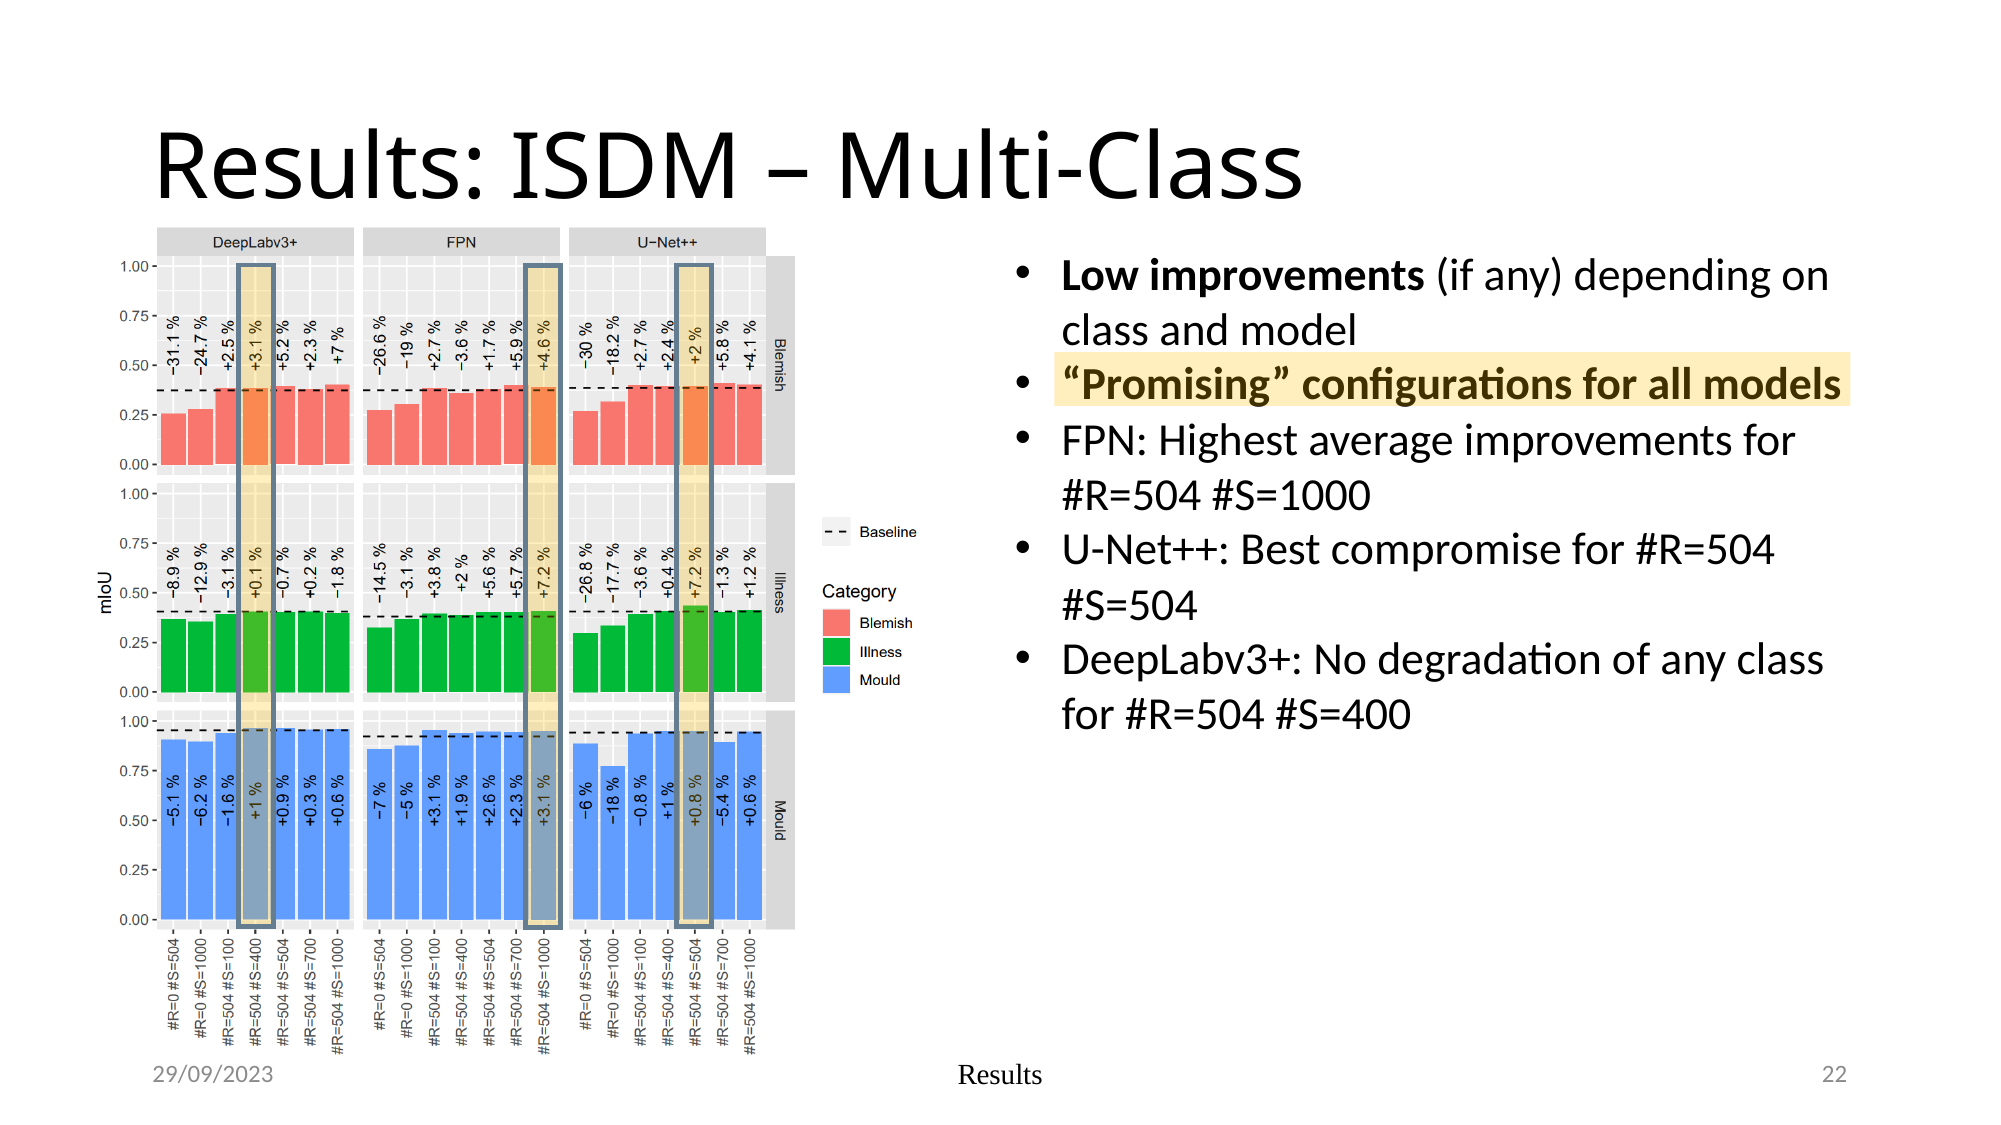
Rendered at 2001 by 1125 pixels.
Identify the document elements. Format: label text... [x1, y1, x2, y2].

text_box Low improvements (if any) depending on class and model “Promising” configurations for all models FPN: Highest average improvements for #R=504 #S=1000 U-Net++: Best compromise for #R=504 #S=504 DeepLabv3+: No degradation of any class for #R=504 #S=400 [999, 236, 1884, 802]
picture [87, 215, 922, 1066]
footer Results [662, 1042, 1338, 1103]
slide_number 22 [1412, 1042, 1863, 1103]
title Results: ISDM – Multi-Class [137, 59, 1863, 278]
text_box [1053, 351, 1852, 407]
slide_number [137, 1066, 588, 1103]
